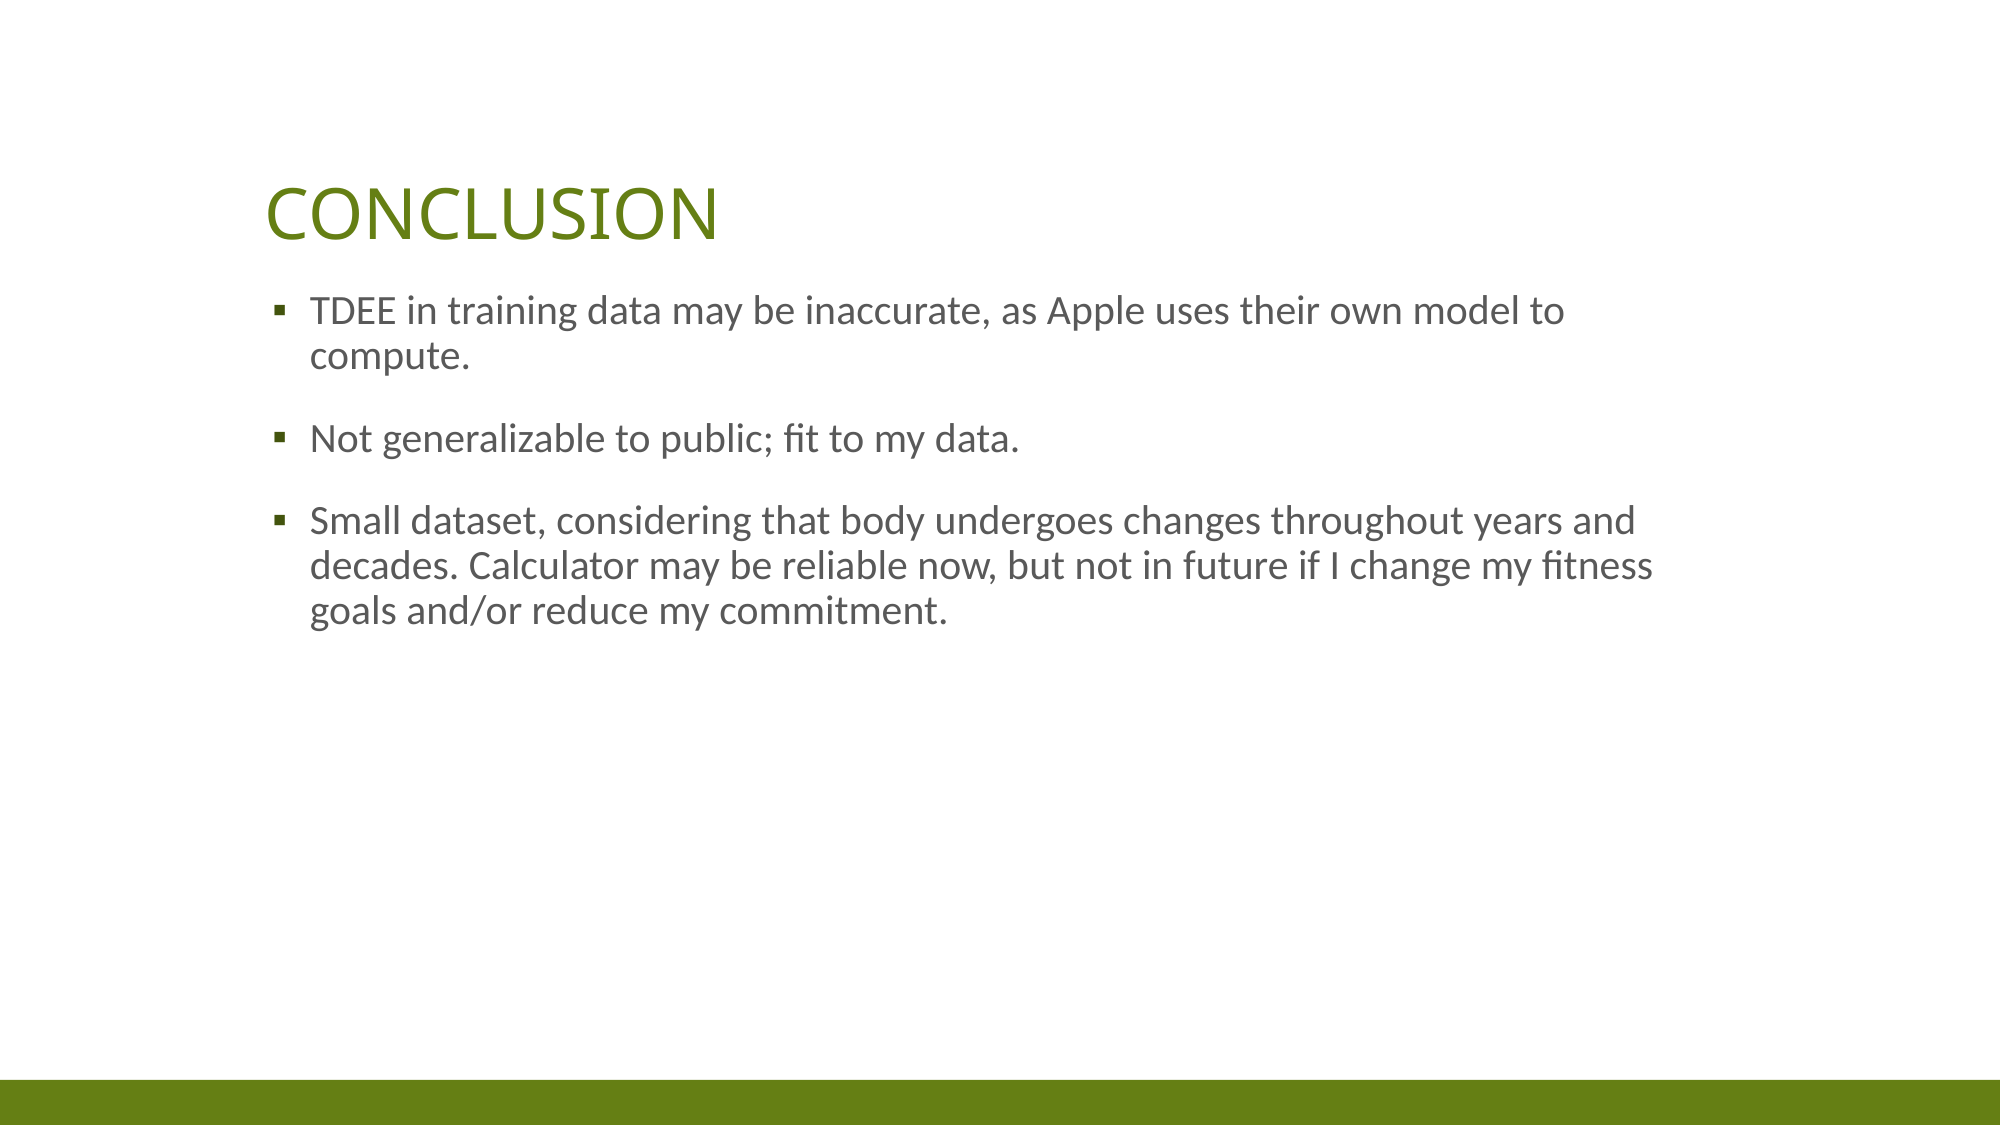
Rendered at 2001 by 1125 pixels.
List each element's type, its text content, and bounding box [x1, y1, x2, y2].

list TDEE in training data may be inaccurate, as Apple uses their own model to compute. Not generalizable to public; fit to my data. Small dataset, considering that body undergoes changes throughout years and decades. Calculator may be reliable now, but not in future if I change my fitness goals and/or reduce my commitment. [249, 281, 1750, 1014]
title conclusion [249, 75, 1750, 263]
